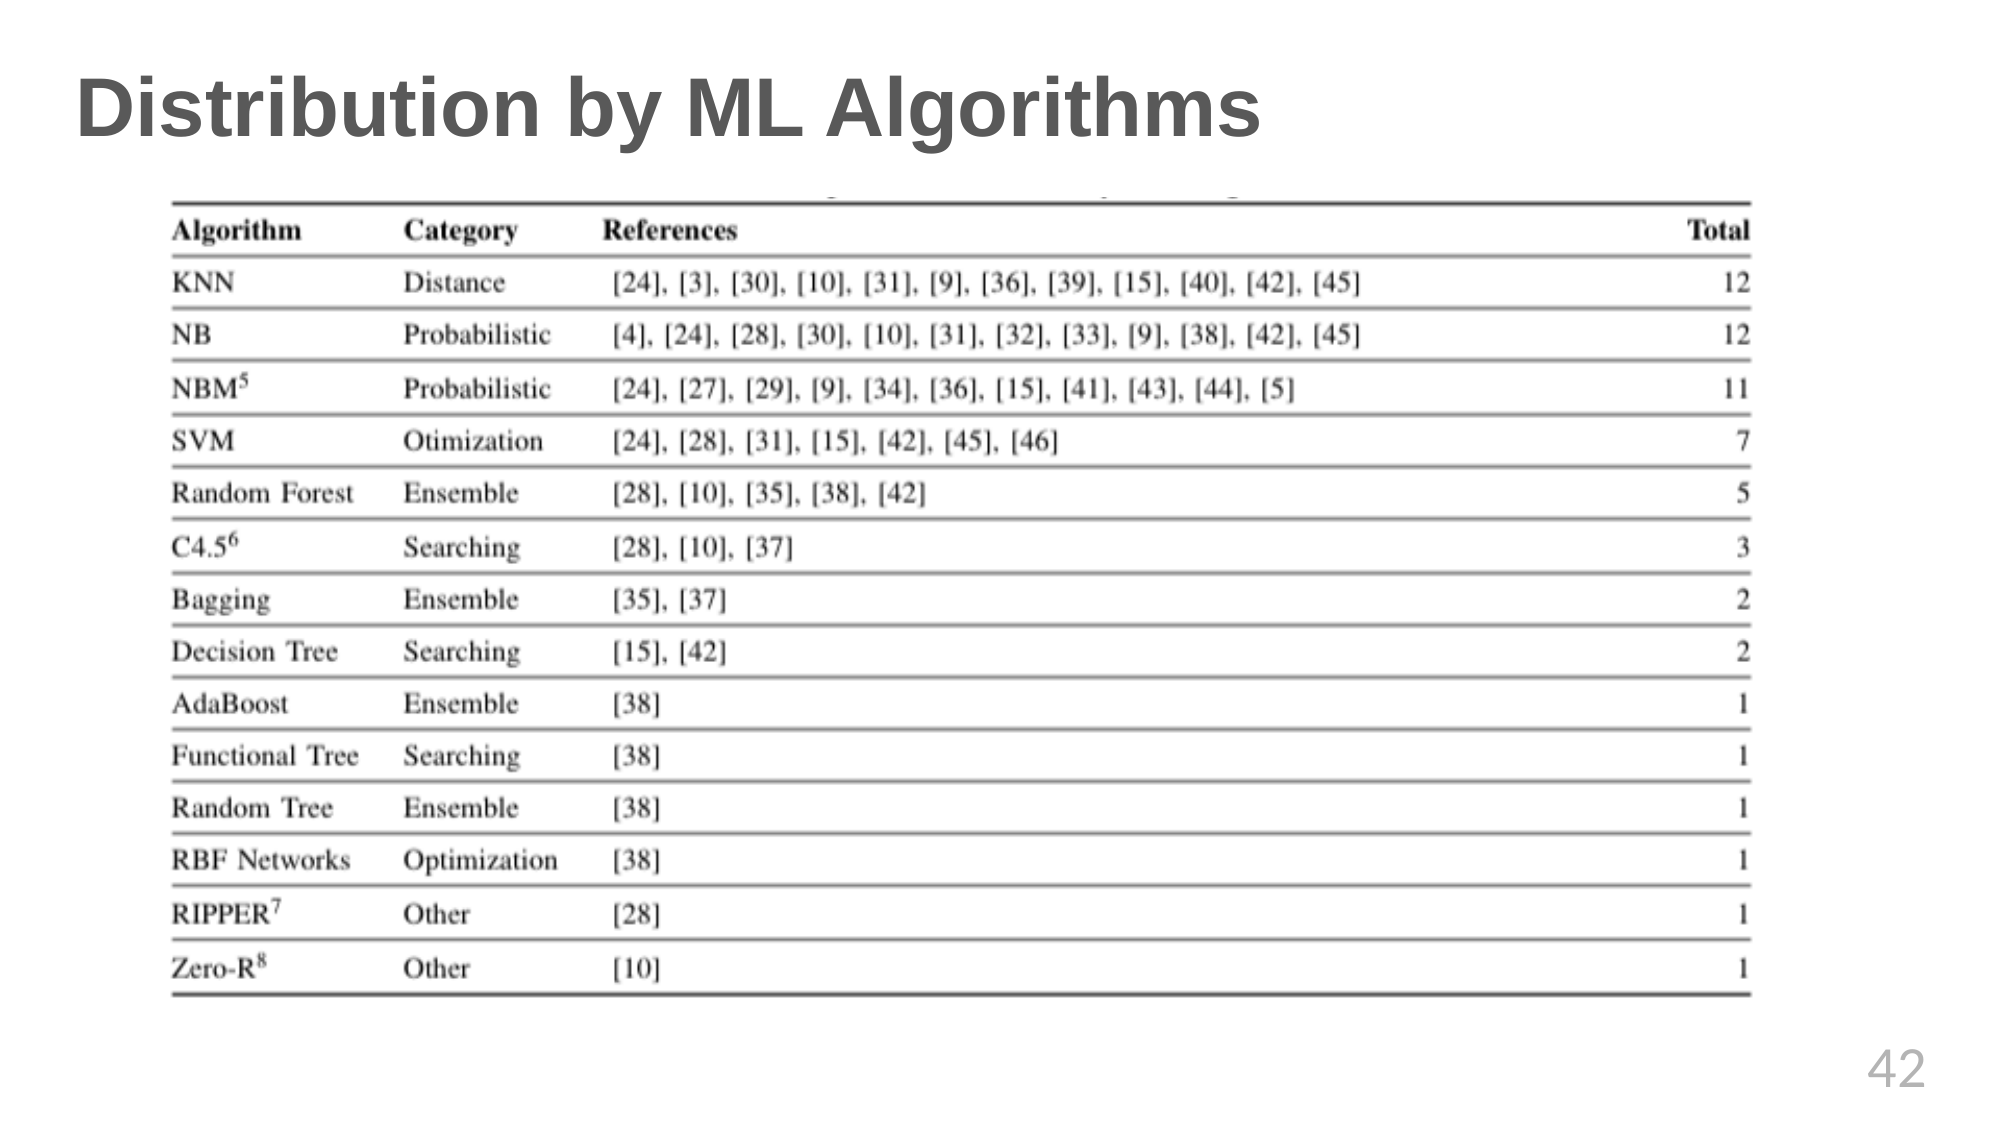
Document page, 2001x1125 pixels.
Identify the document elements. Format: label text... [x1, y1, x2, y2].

picture [164, 197, 1759, 1007]
text_box Distribution by ML Algorithms [61, 59, 1967, 160]
text_box <number> [1785, 1034, 1942, 1095]
